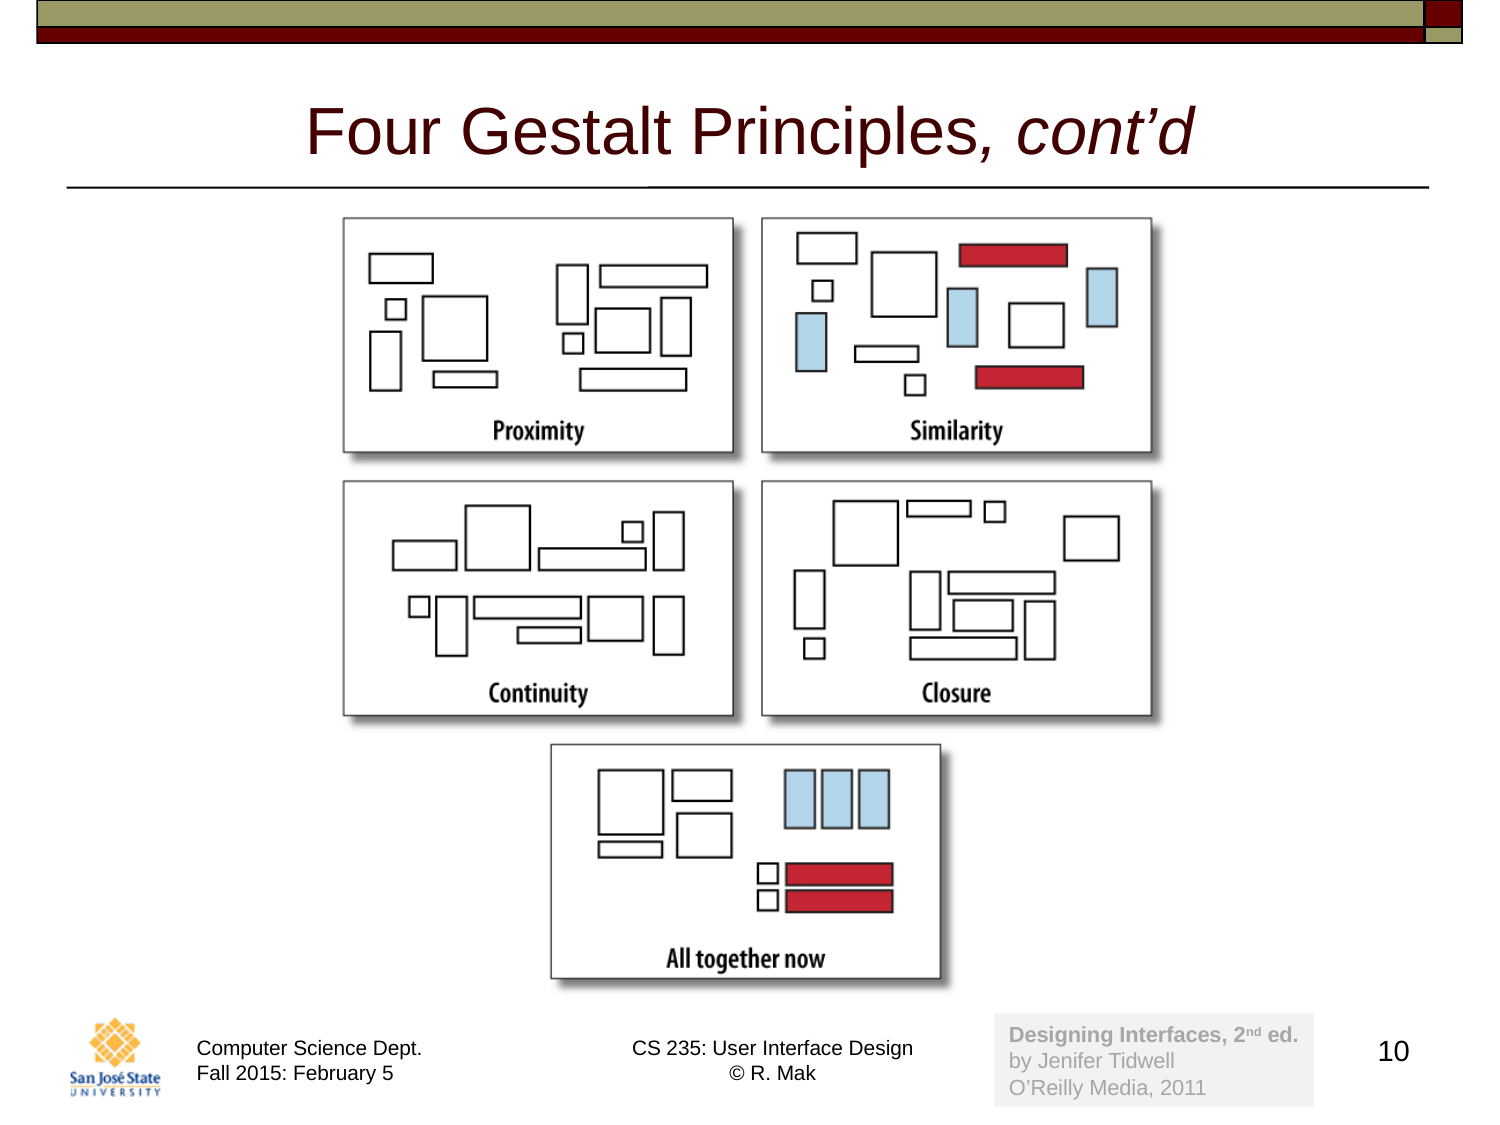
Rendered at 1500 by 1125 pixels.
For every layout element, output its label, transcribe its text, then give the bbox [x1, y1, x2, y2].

text_box Designing Interfaces, 2nd ed. by Jenifer Tidwell O’Reilly Media, 2011 [994, 1013, 1314, 1107]
title Four Gestalt Principles, cont’d [75, 67, 1425, 175]
slide_number 10 [1314, 1025, 1425, 1100]
picture [60, 1012, 166, 1112]
picture [331, 209, 1171, 1013]
